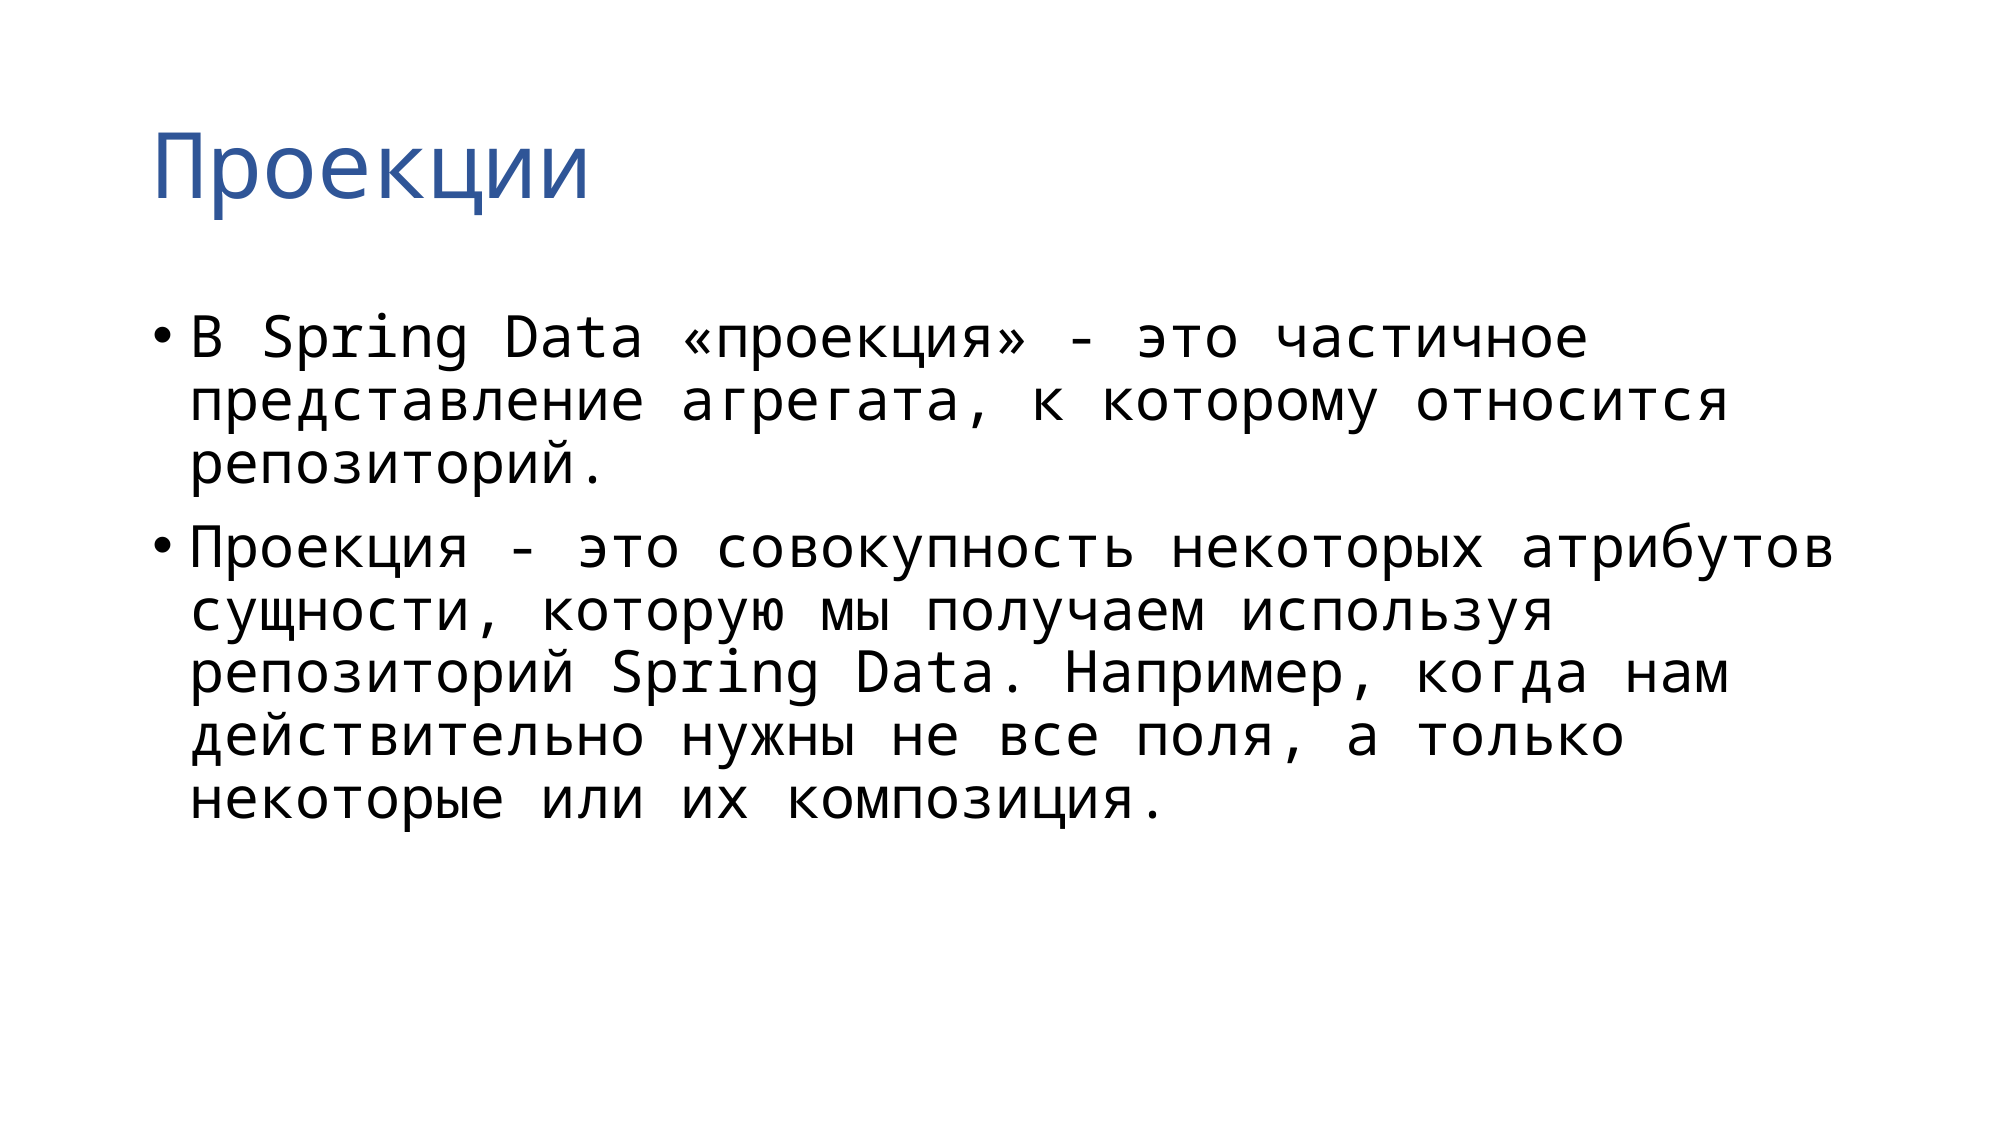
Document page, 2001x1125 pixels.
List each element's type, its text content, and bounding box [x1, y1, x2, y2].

list В Spring Data «проекция» - это частичное представление агрегата, к которому относится репозиторий. Проекция - это совокупность некоторых атрибутов сущности, которую мы получаем используя репозиторий Spring Data. Например, когда нам действительно нужны не все поля, а только некоторые или их композиция. [137, 299, 1863, 1014]
title Проекции [137, 59, 1863, 278]
